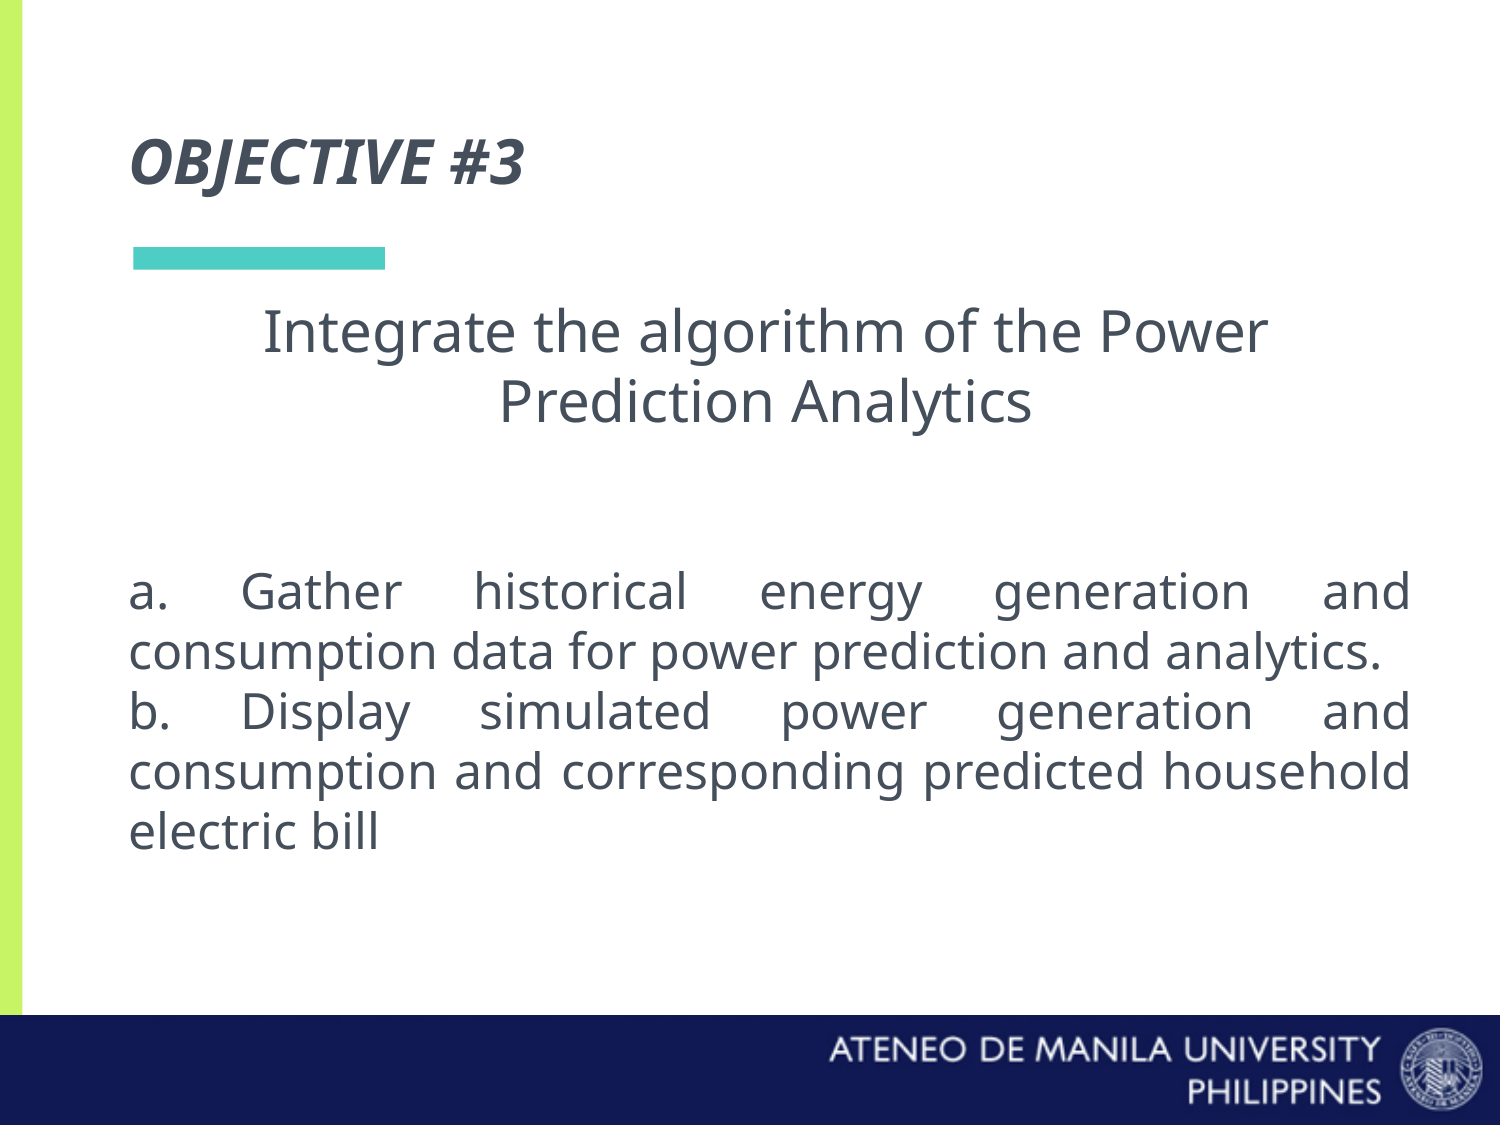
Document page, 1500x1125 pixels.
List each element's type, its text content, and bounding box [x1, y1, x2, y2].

list Integrate the algorithm of the Power Prediction Analytics [176, 279, 1357, 478]
picture [0, 1015, 1500, 1125]
title OBJECTIVE #3 [113, 104, 1387, 212]
list a. Gather historical energy generation and consumption data for power prediction and analytics. b. Display simulated power generation and consumption and corresponding predicted household electric bill [113, 544, 1428, 829]
